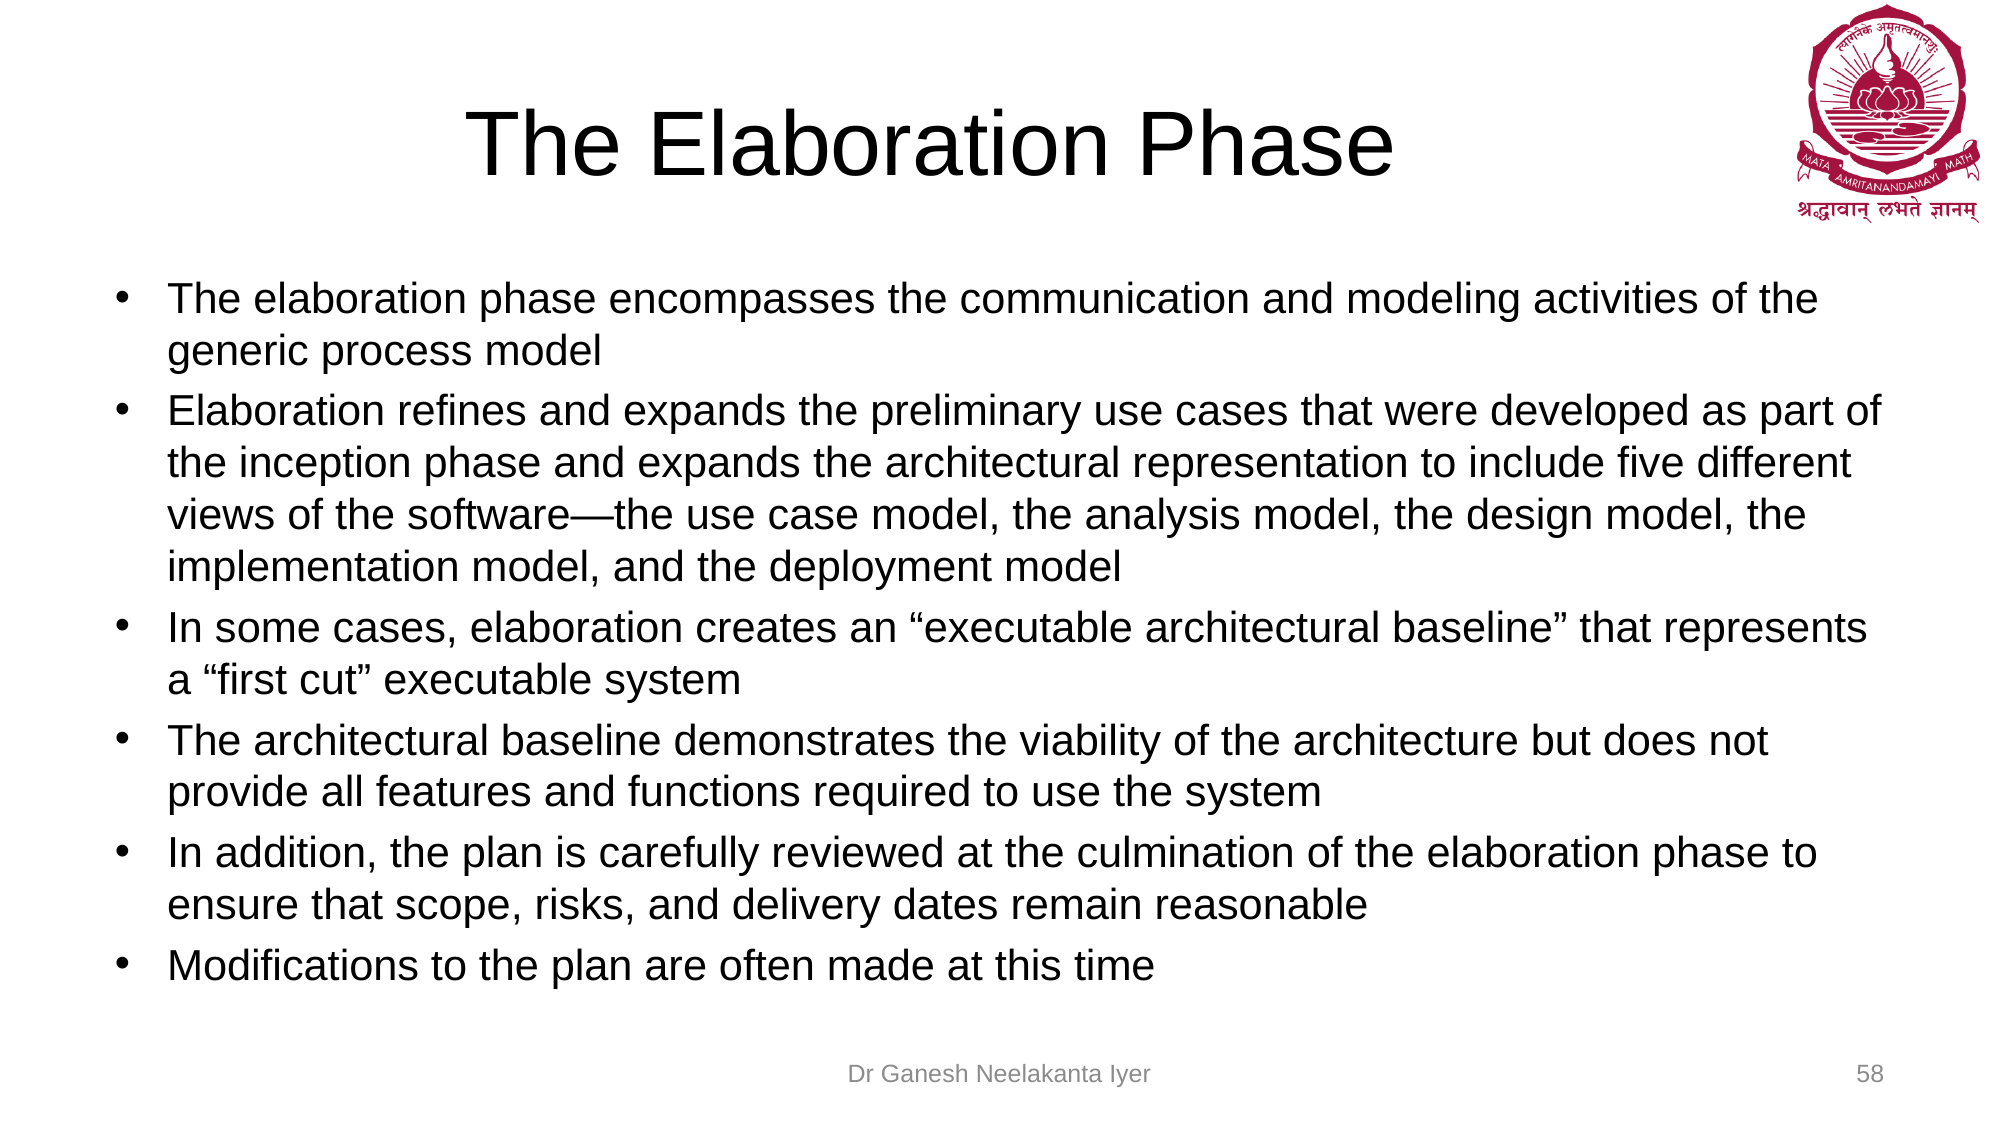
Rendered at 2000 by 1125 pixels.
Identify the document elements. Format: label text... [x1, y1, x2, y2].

slide_number 58 [1432, 1042, 1900, 1103]
title The Elaboration Phase [99, 45, 1763, 233]
list The elaboration phase encompasses the communication and modeling activities of the generic process model Elaboration refines and expands the preliminary use cases that were developed as part of the inception phase and expands the architectural representation to include five different views of the software—the use case model, the analysis model, the design model, the implementation model, and the deployment model In some cases, elaboration creates an “executable architectural baseline” that represents a “first cut” executable system The architectural baseline demonstrates the viability of the architecture but does not provide all features and functions required to use the system In addition, the plan is carefully reviewed at the culmination of the elaboration phase to ensure that scope, risks, and delivery dates remain reasonable Modifications to the plan are often made at this time [99, 262, 1900, 1005]
picture [1776, 1, 2000, 225]
footer Dr Ganesh Neelakanta Iyer [683, 1042, 1317, 1103]
